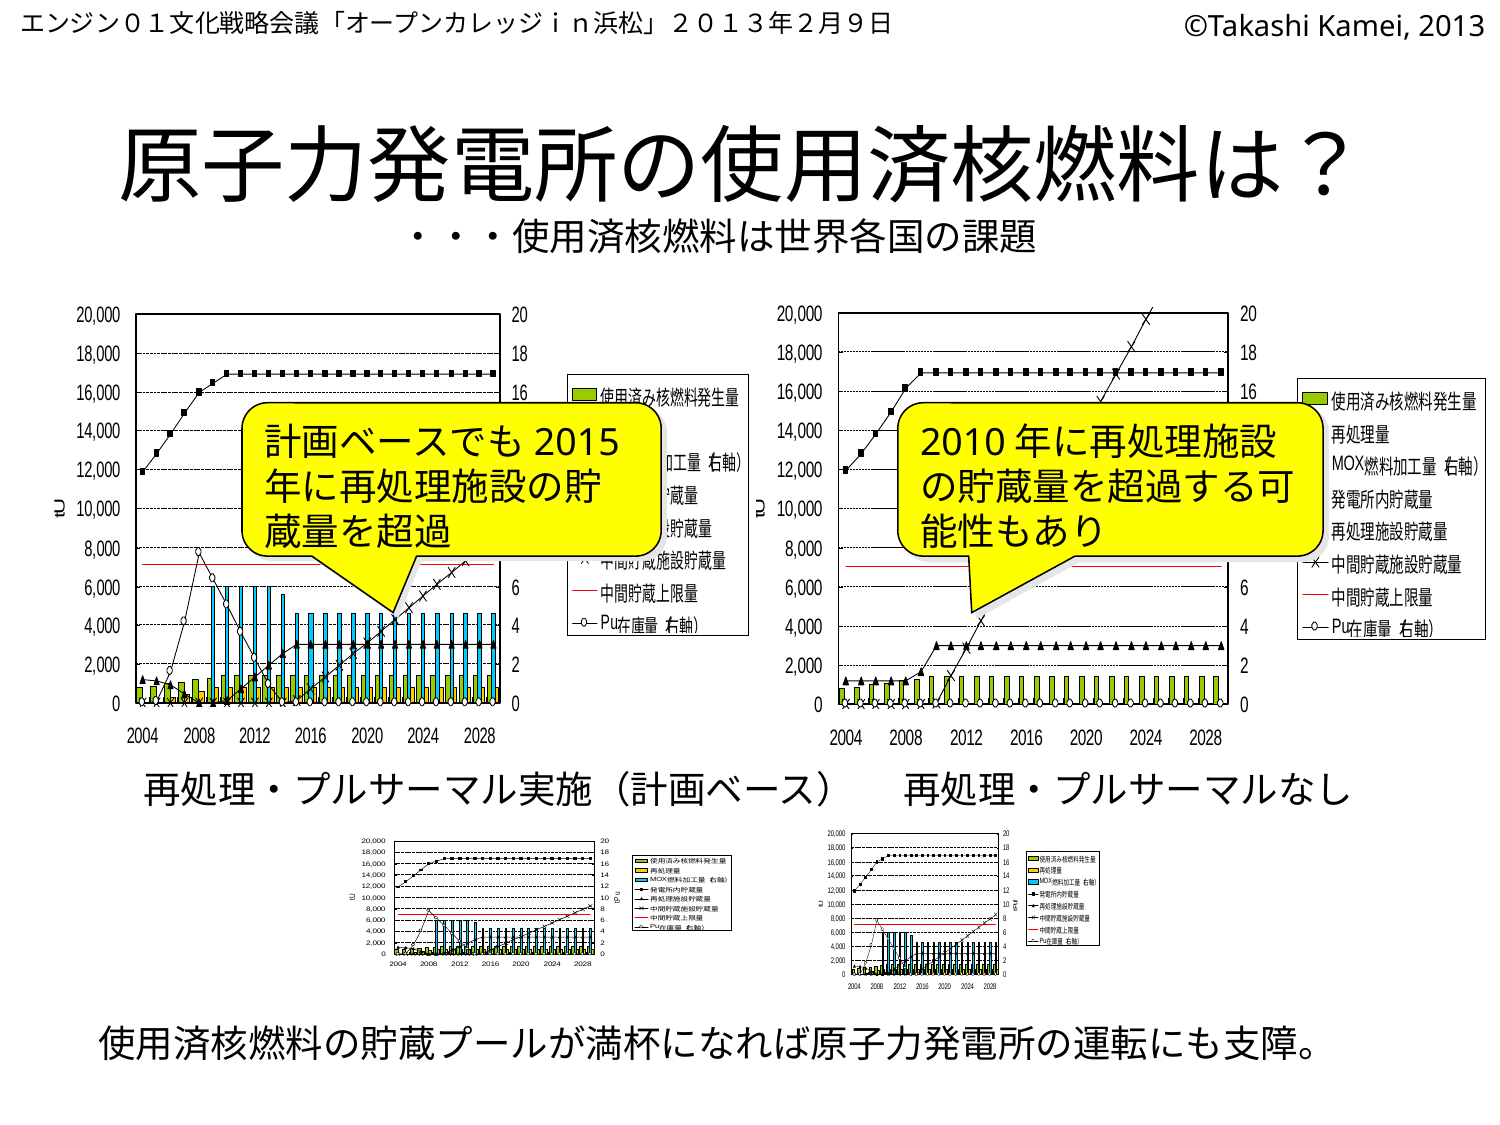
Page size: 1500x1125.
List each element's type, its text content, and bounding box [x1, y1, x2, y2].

text_box エンジン０１文化戦略会議「オープンカレッジｉｎ浜松」２０１３年２月９日 [5, 0, 909, 45]
text_box ©Takashi Kamei, 2013 [1183, 7, 1486, 43]
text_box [809, 819, 1105, 1002]
text_box ・・・使用済核燃料は世界各国の課題 [383, 204, 1093, 267]
text_box [74, 45, 1425, 149]
title 原子力発電所の使用済核燃料は？ [103, 149, 1397, 273]
text_box 再処理・プルサーマルなし [888, 777, 1369, 819]
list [29, 273, 761, 777]
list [336, 829, 739, 976]
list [761, 273, 1495, 777]
text_box 使用済核燃料の貯蔵プールが満杯になれば原子力発電所の運転にも支障。 [82, 1011, 1335, 1074]
text_box 再処理・プルサーマル実施（計画ベース） [128, 777, 869, 819]
